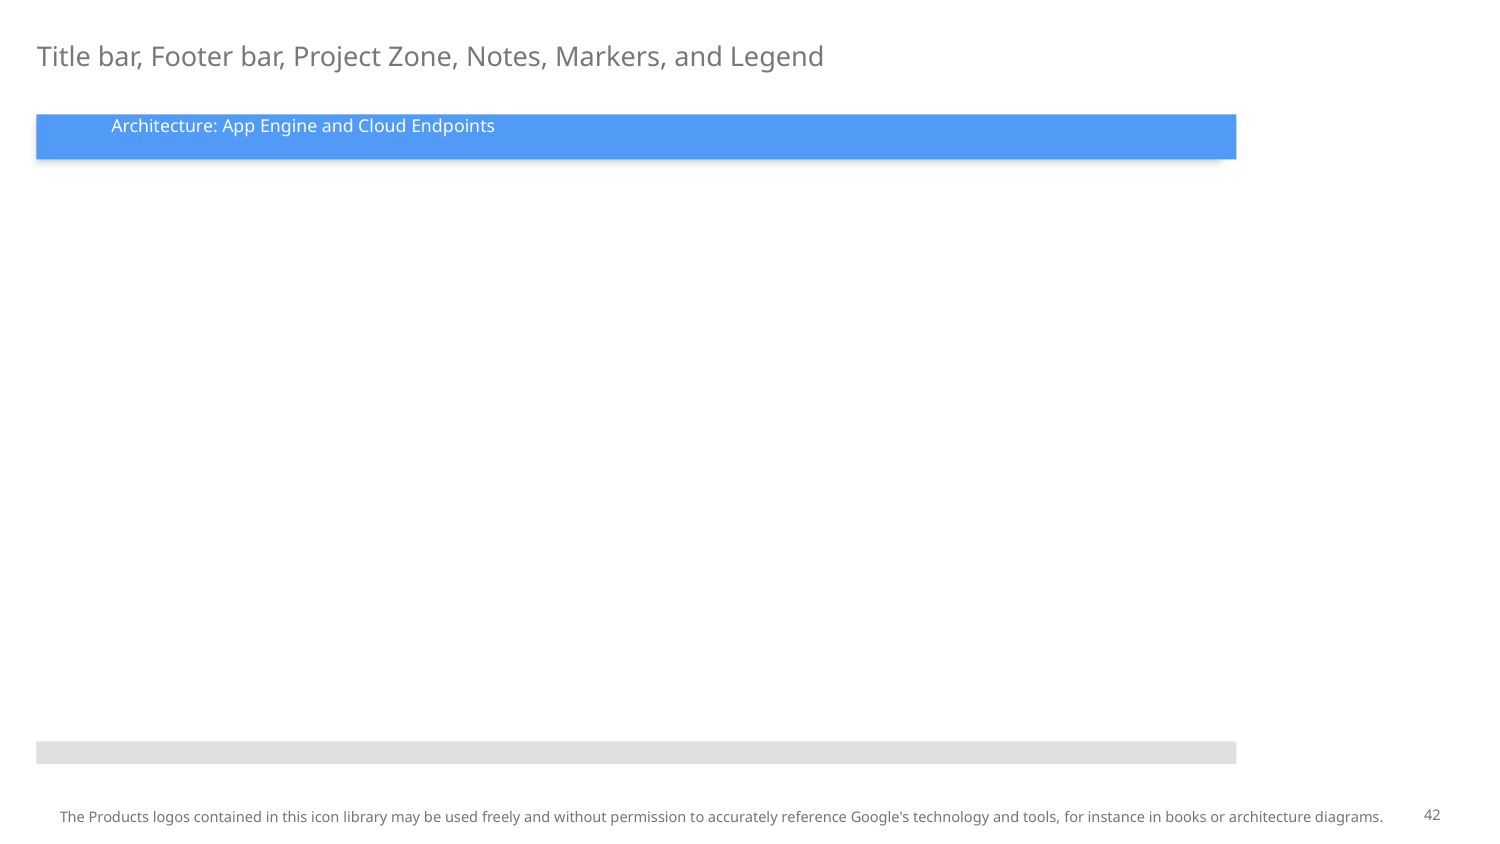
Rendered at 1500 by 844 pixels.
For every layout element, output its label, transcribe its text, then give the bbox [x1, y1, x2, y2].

text_box Architecture: App Engine and Cloud Endpoints [36, 114, 1237, 160]
subtitle Title bar, Footer bar, Project Zone, Notes, Markers, and Legend [21, 0, 1469, 88]
text_box [36, 741, 1237, 764]
